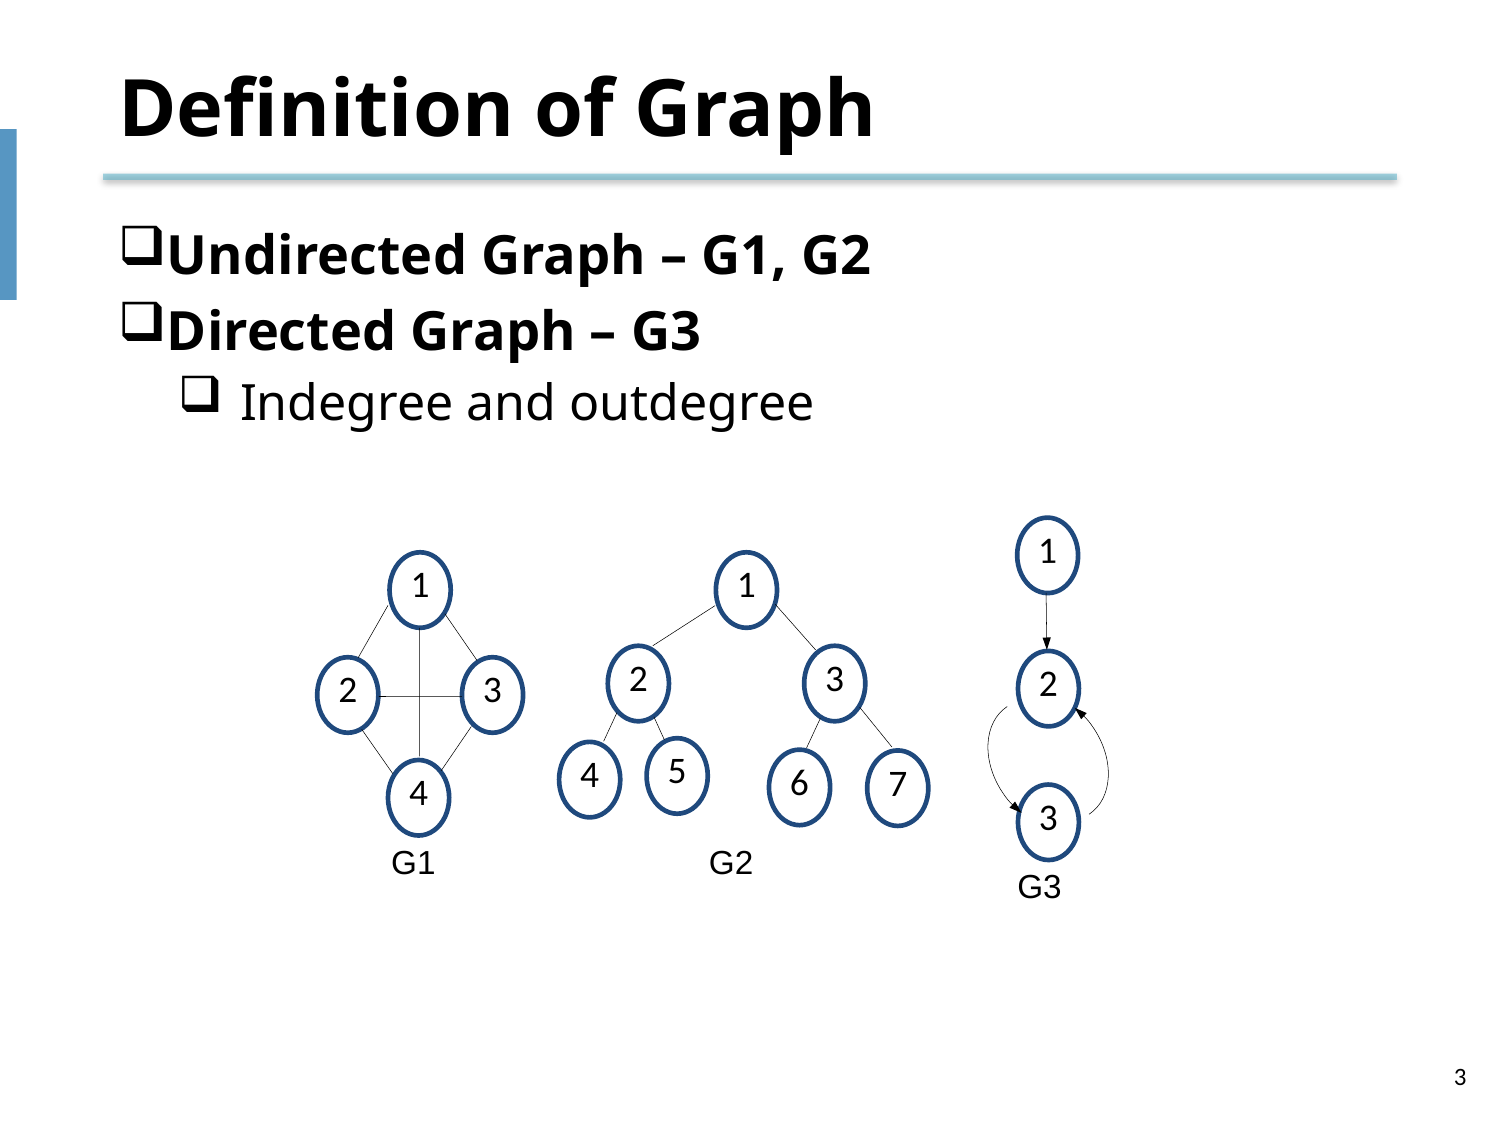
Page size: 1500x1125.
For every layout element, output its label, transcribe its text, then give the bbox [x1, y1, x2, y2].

text_box 3 [1017, 784, 1079, 857]
text_box G1 [376, 833, 460, 889]
text_box G3 [1002, 857, 1086, 913]
text_box 1 [715, 552, 778, 628]
text_box 2 [607, 645, 669, 722]
slide_number 3 [1131, 1045, 1482, 1106]
text_box 1 [1017, 517, 1079, 594]
text_box 4 [387, 759, 450, 833]
text_box [1042, 592, 1051, 650]
text_box [1051, 707, 1109, 815]
text_box 7 [867, 750, 929, 826]
text_box 3 [804, 645, 866, 722]
text_box 5 [646, 738, 708, 814]
text_box 1 [389, 552, 451, 628]
text_box 3 [461, 657, 524, 733]
text_box 4 [559, 741, 621, 818]
text_box G2 [694, 833, 778, 889]
text_box 2 [1017, 650, 1079, 727]
text_box 6 [768, 749, 831, 826]
text_box 2 [317, 657, 379, 733]
list Undirected Graph – G1, G2 Directed Graph – G3 Indegree and outdegree [103, 212, 1397, 977]
title Definition of Graph [103, 25, 1397, 185]
text_box [987, 706, 1045, 813]
